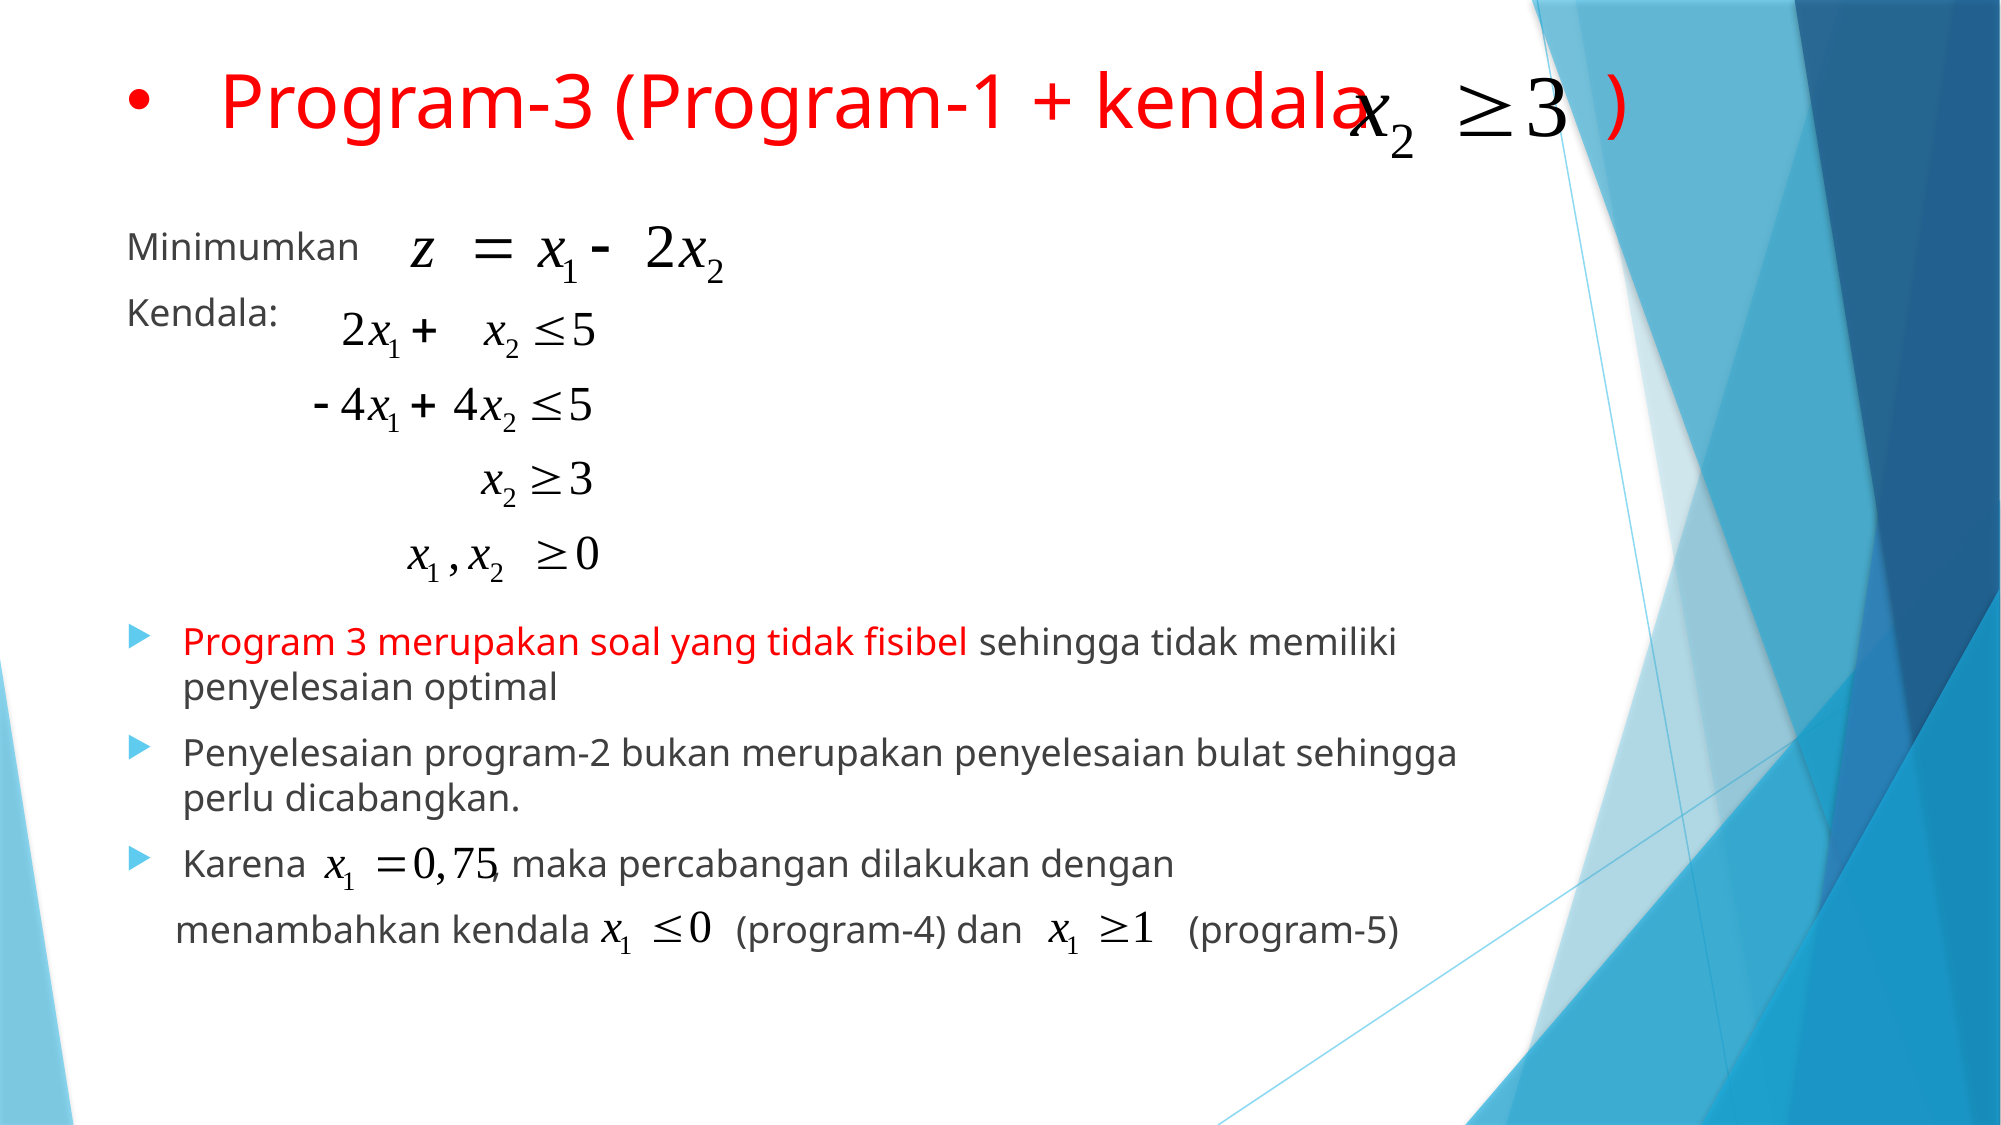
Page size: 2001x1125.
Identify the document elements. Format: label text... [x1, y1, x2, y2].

list Minimumkan Kendala: Program 3 merupakan soal yang tidak fisibel sehingga tidak memiliki penyelesaian optimal Penyelesaian program-2 bukan merupakan penyelesaian bulat sehingga perlu dicabangkan. Karena , maka percabangan dilakukan dengan menambahkan kendala (program-4) dan (program-5) [111, 215, 1522, 1028]
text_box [398, 204, 756, 299]
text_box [1039, 896, 1160, 967]
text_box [315, 831, 506, 902]
title Program-3 (Program-1 + kendala ) [111, 46, 1706, 263]
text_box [1333, 47, 1584, 181]
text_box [305, 297, 609, 593]
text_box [591, 896, 721, 967]
